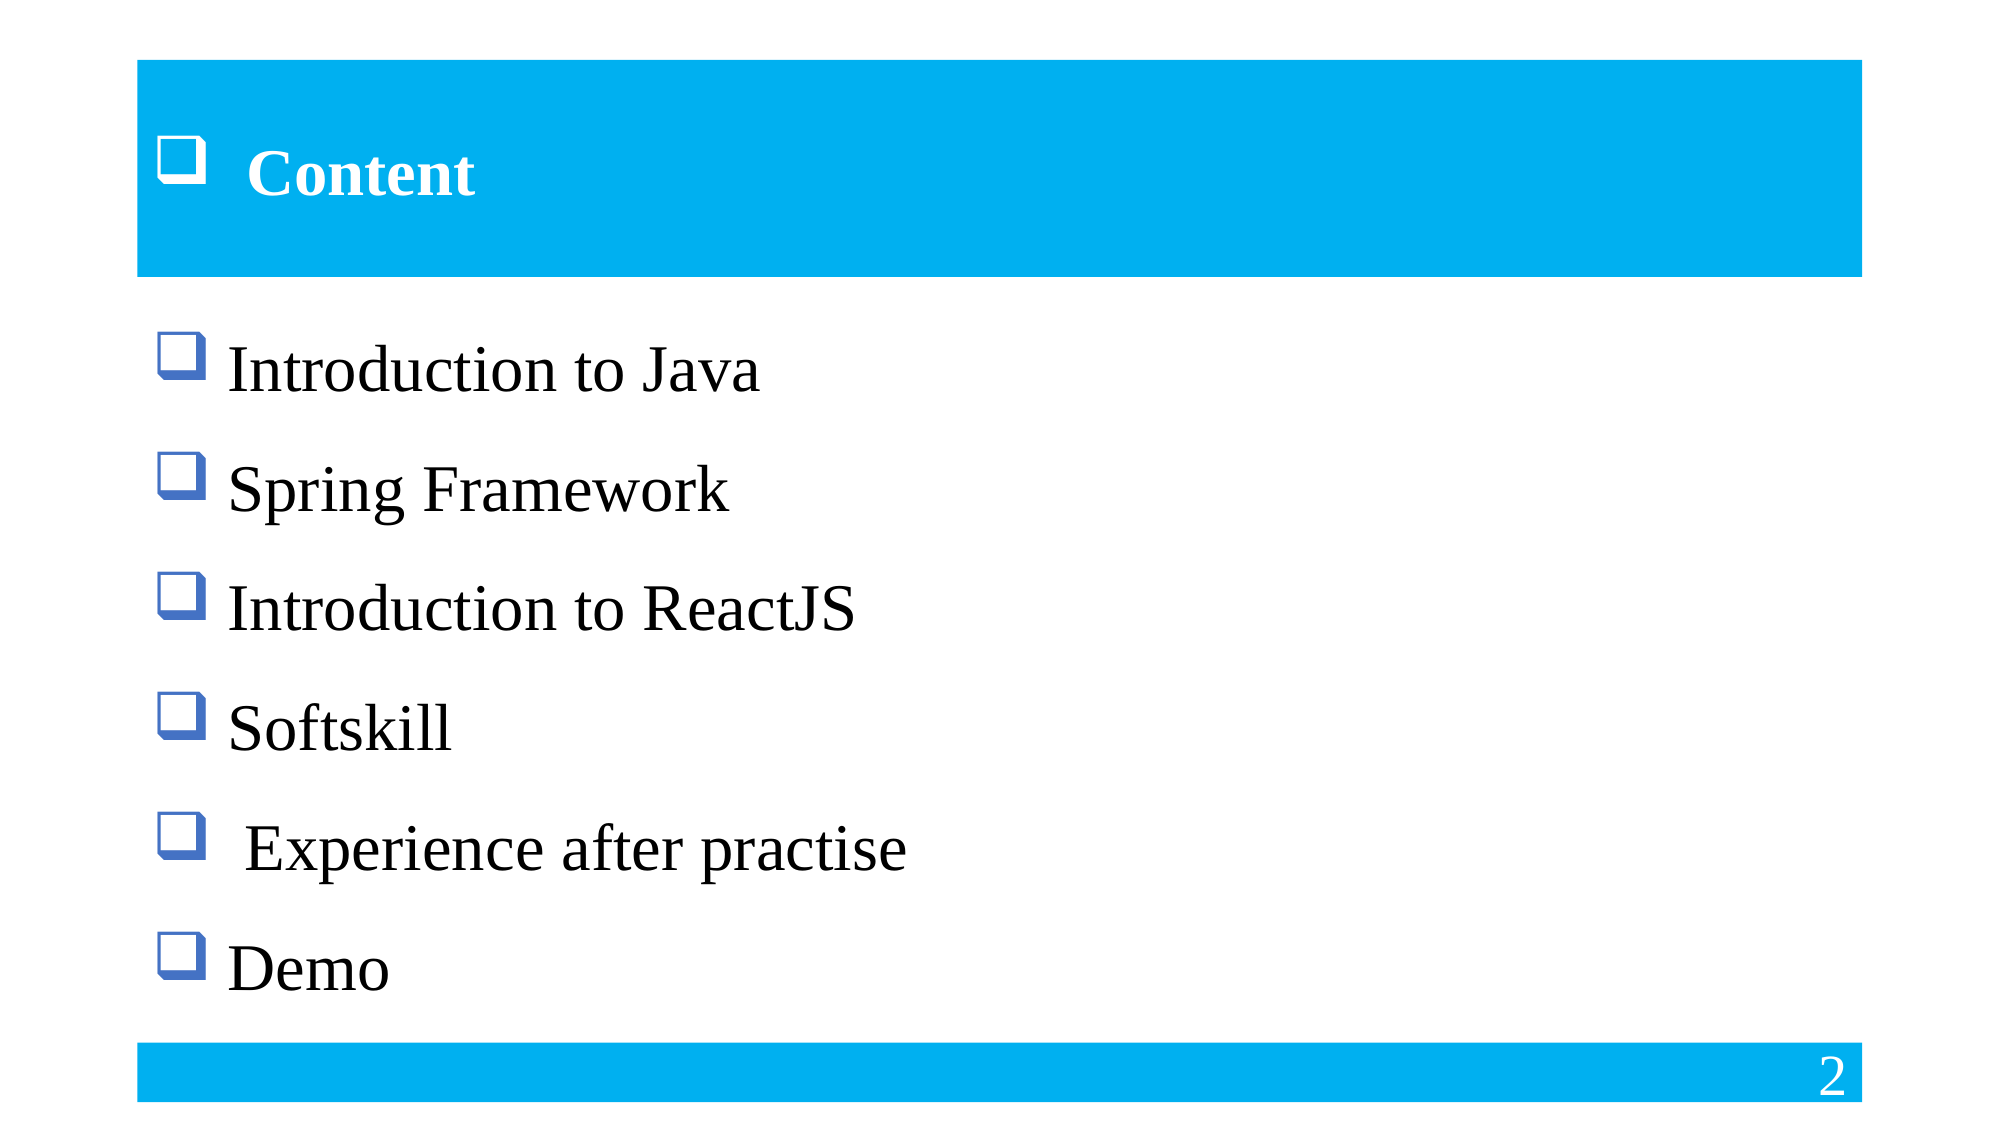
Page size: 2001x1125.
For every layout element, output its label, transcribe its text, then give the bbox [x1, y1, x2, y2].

text_box Content [137, 59, 1863, 276]
text_box Introduction to Java Spring Framework Introduction to ReactJS Softskill Experience after practise Demo [137, 276, 1863, 991]
text_box 2 [137, 1042, 1863, 1103]
